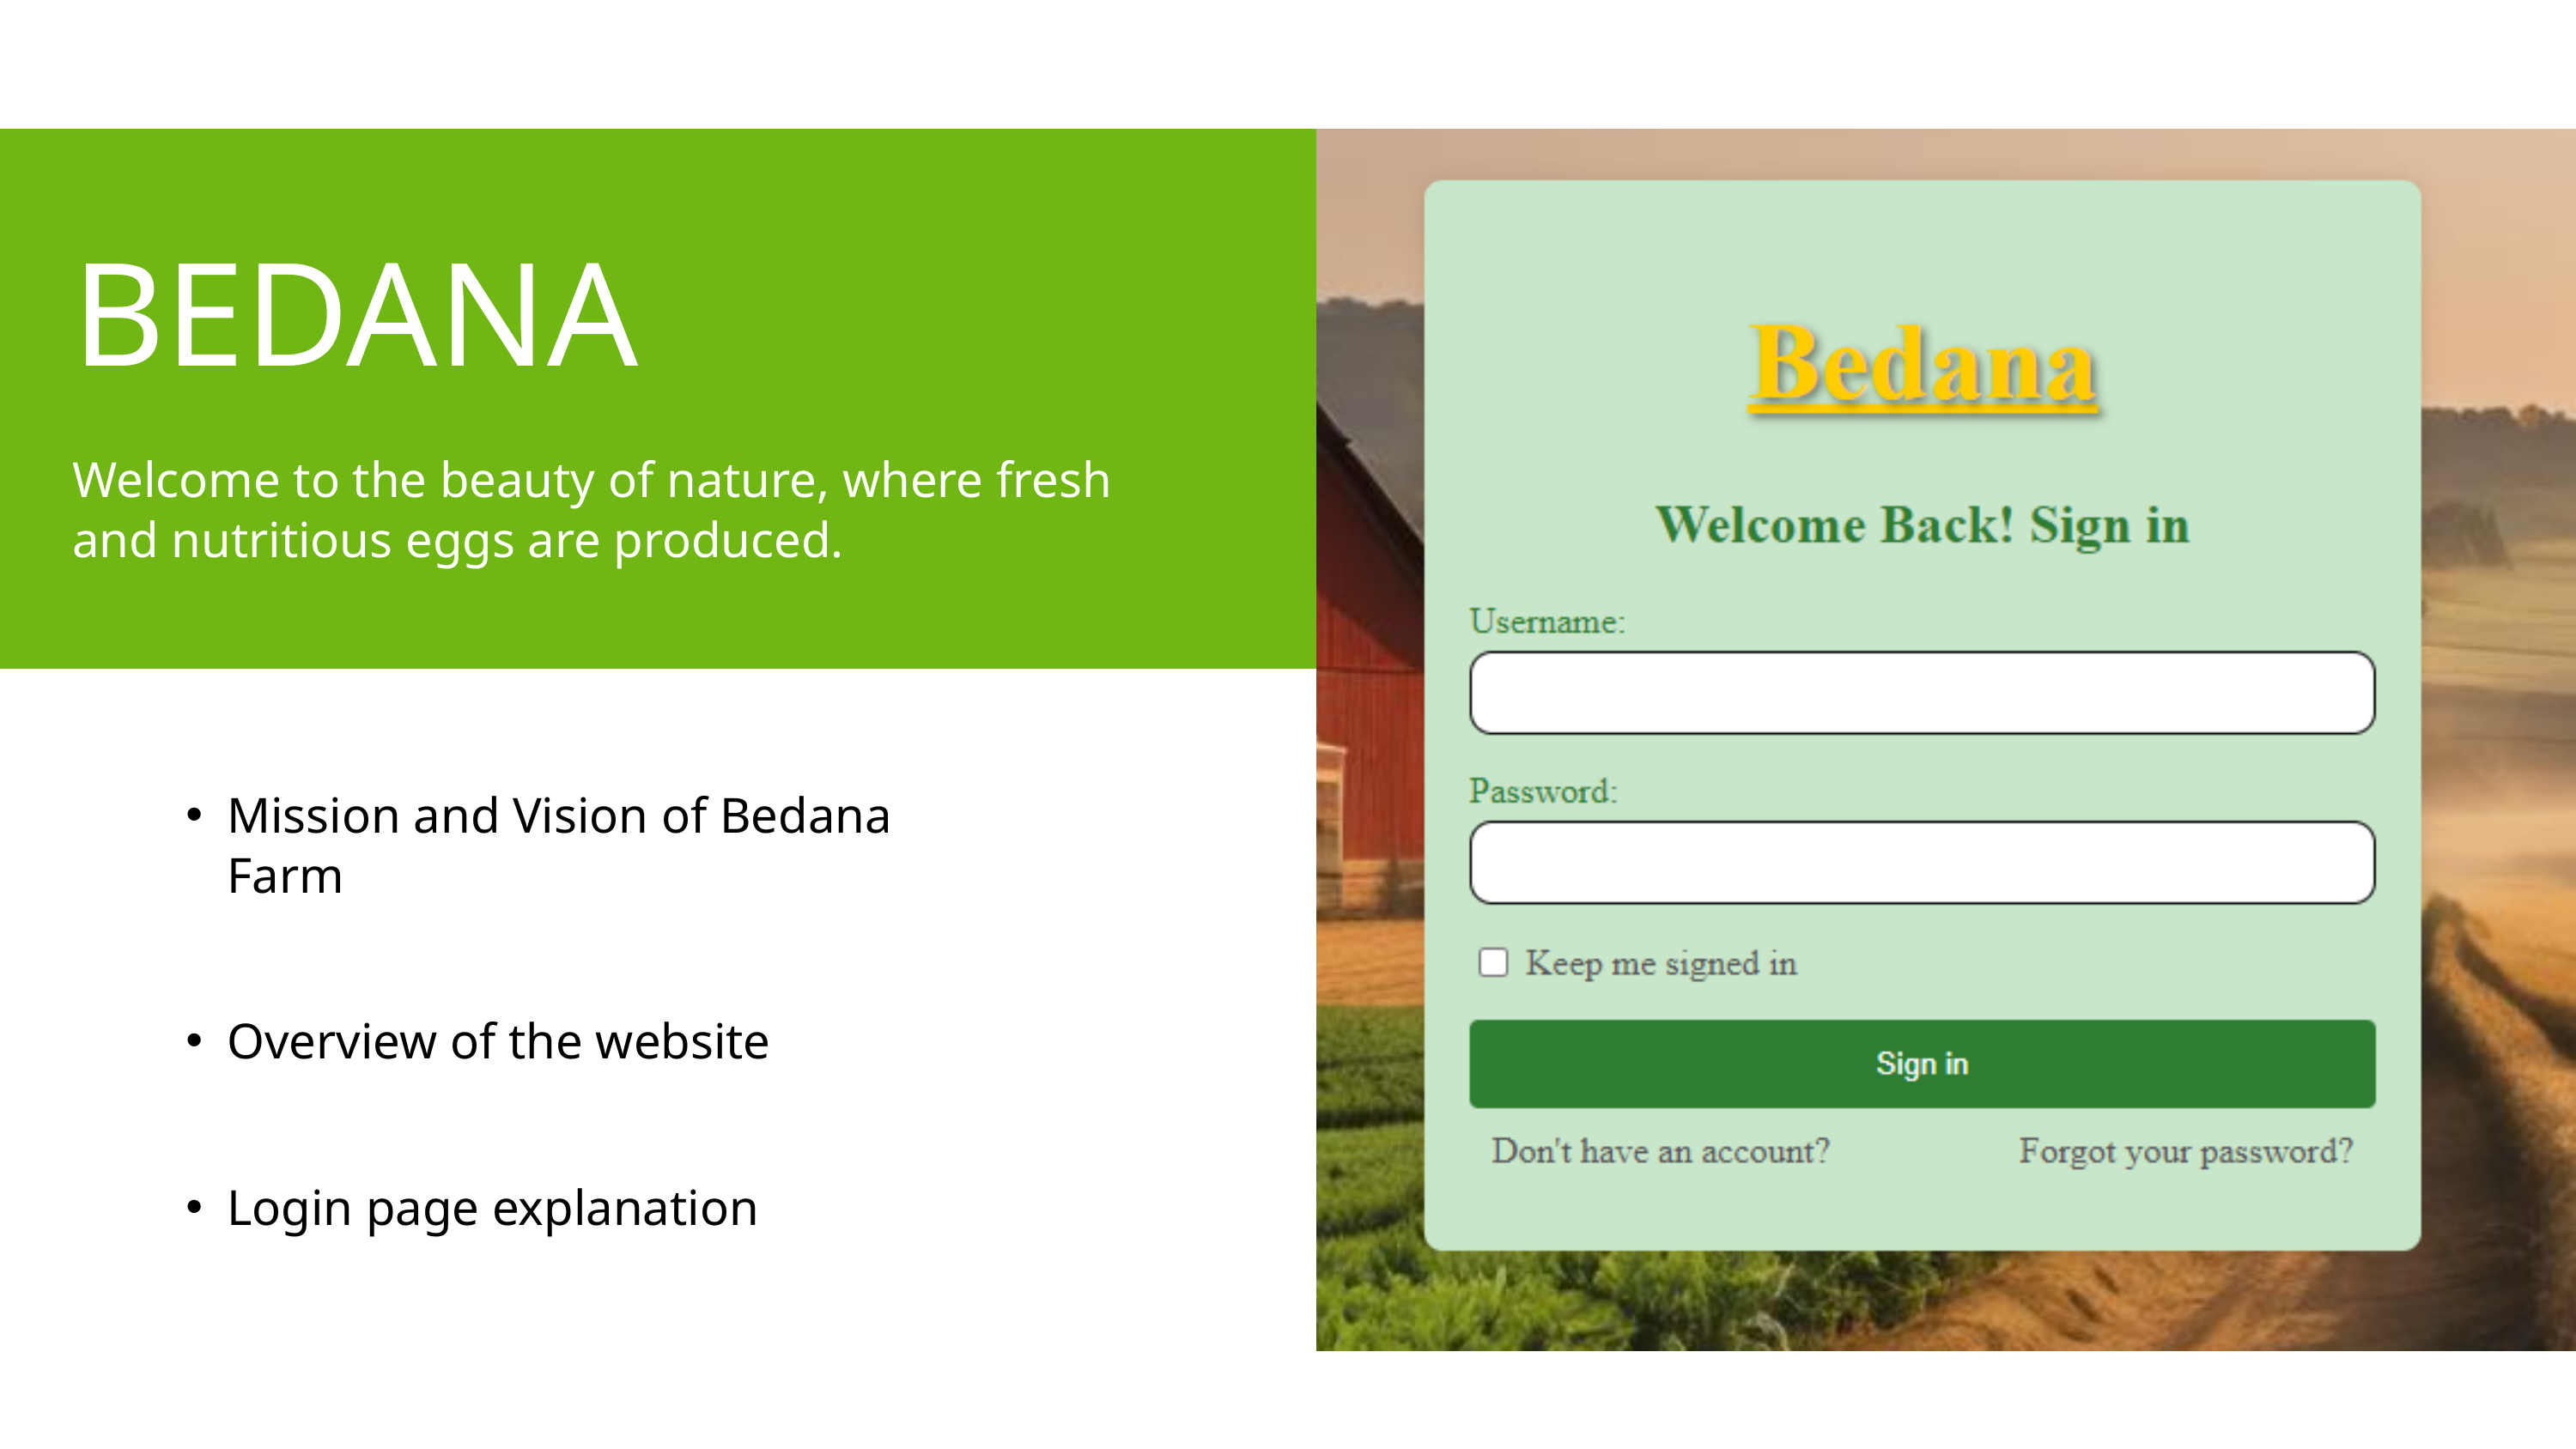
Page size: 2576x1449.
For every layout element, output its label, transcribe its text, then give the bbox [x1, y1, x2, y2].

text_box Mission and Vision of Bedana Farm Overview of the website Login page explanation [144, 782, 1018, 1413]
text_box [0, 128, 1317, 670]
text_box [1316, 129, 2576, 1351]
